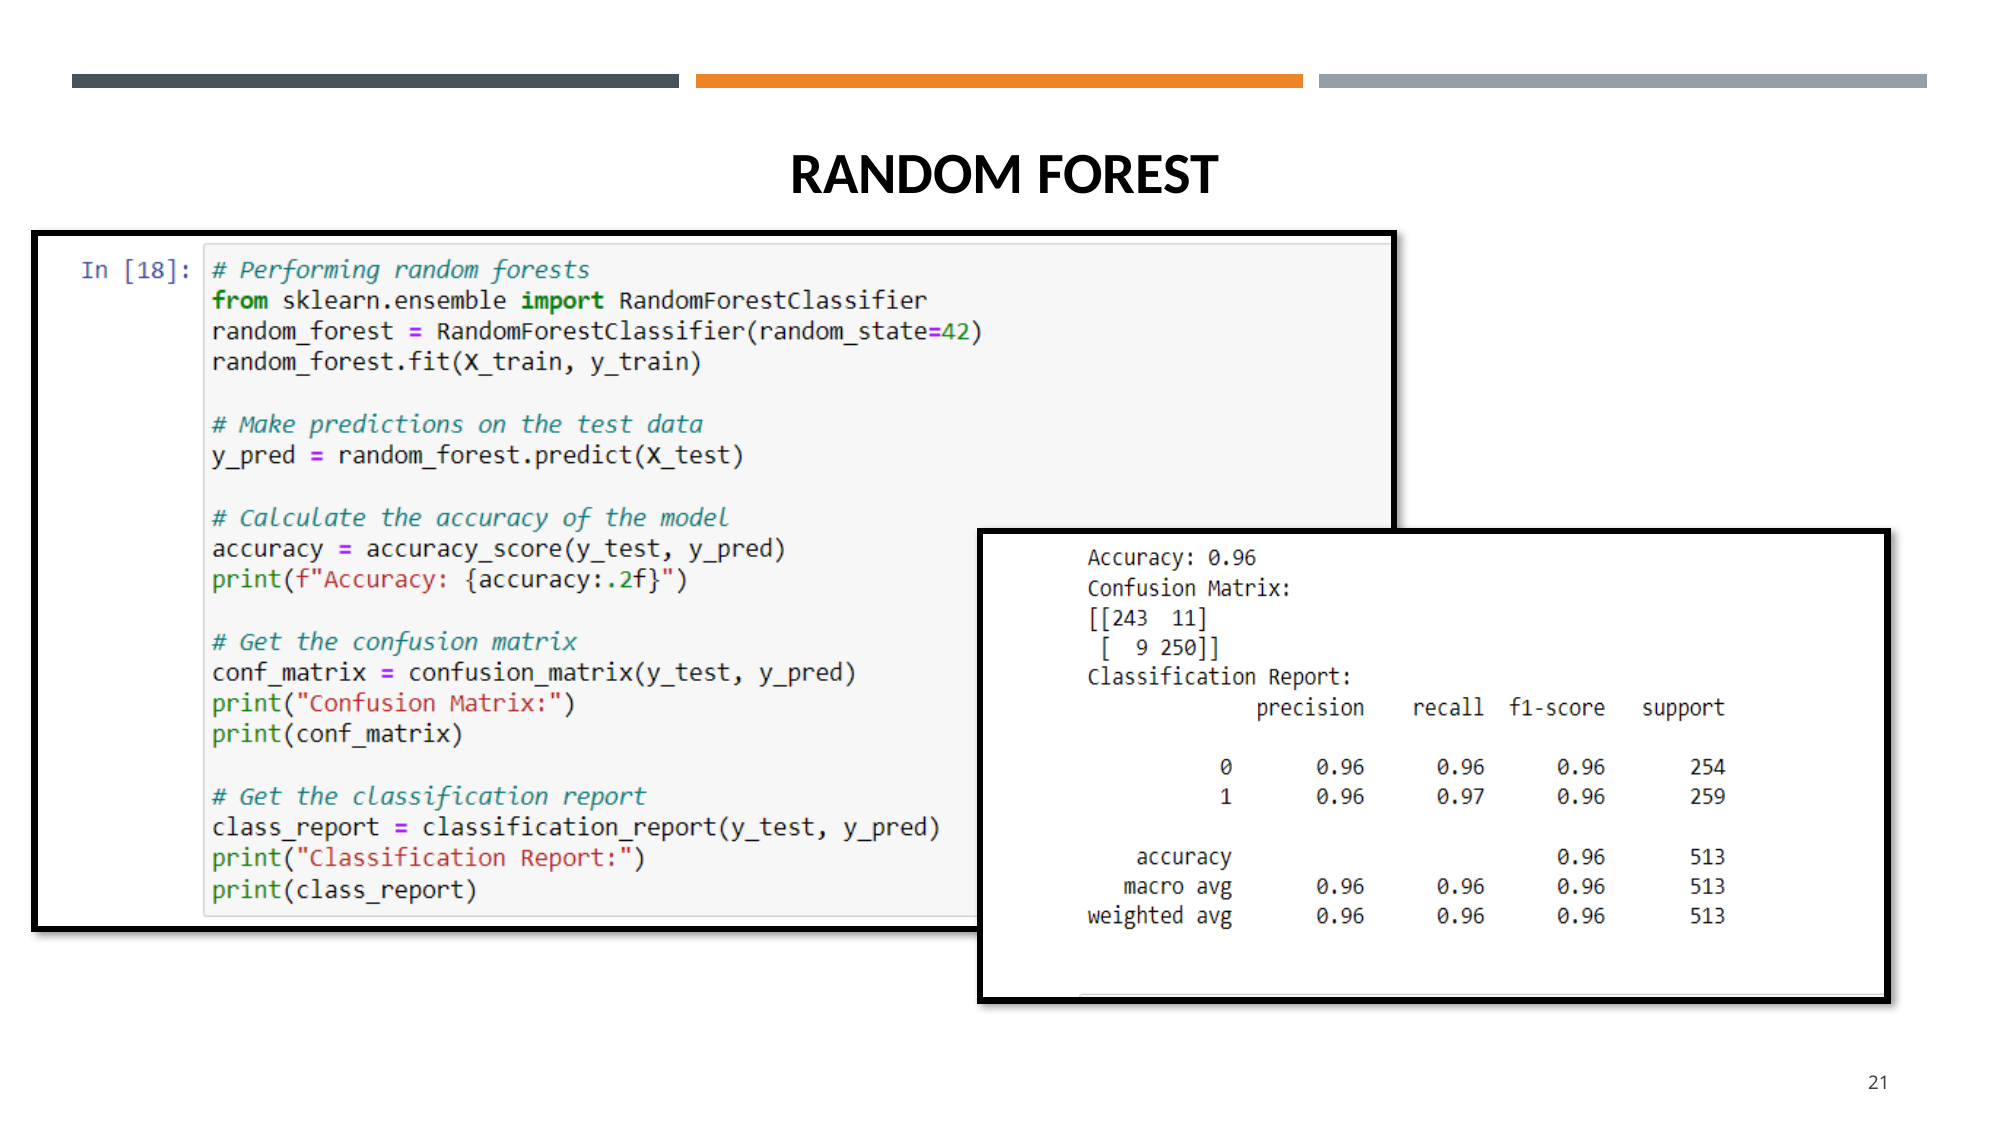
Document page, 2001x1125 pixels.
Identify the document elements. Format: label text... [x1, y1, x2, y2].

picture [37, 235, 1885, 998]
slide_number 21 [1732, 1053, 1905, 1114]
text_box RANDOM FOREST [80, 127, 1929, 213]
